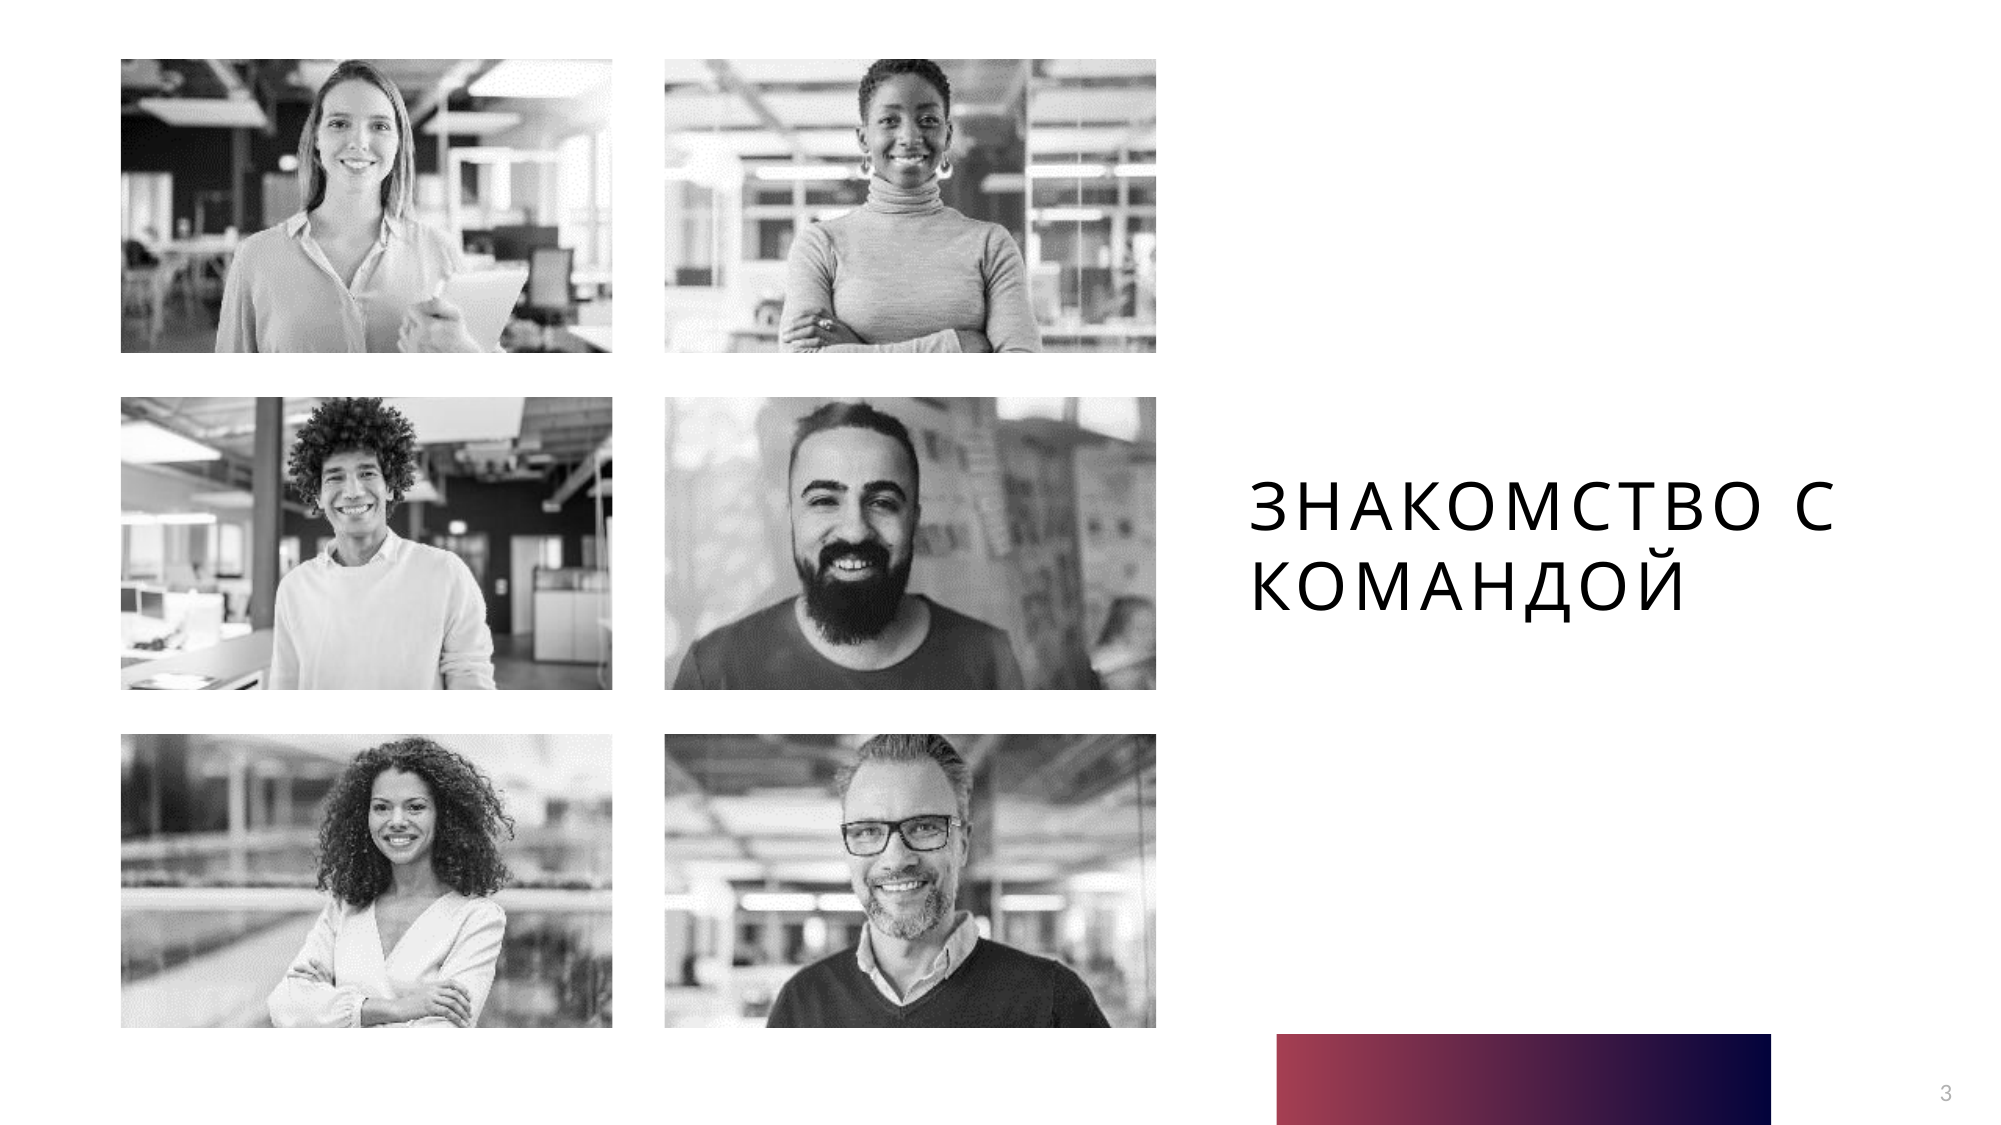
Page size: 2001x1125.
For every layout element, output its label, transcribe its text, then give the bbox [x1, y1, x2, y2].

picture [120, 734, 613, 1028]
picture [120, 59, 613, 353]
title Знакомство с командой [1249, 496, 1909, 591]
picture [664, 59, 1157, 353]
picture [664, 734, 1157, 1028]
slide_number 3 [1894, 1061, 1968, 1121]
picture [664, 397, 1157, 690]
picture [120, 397, 613, 690]
